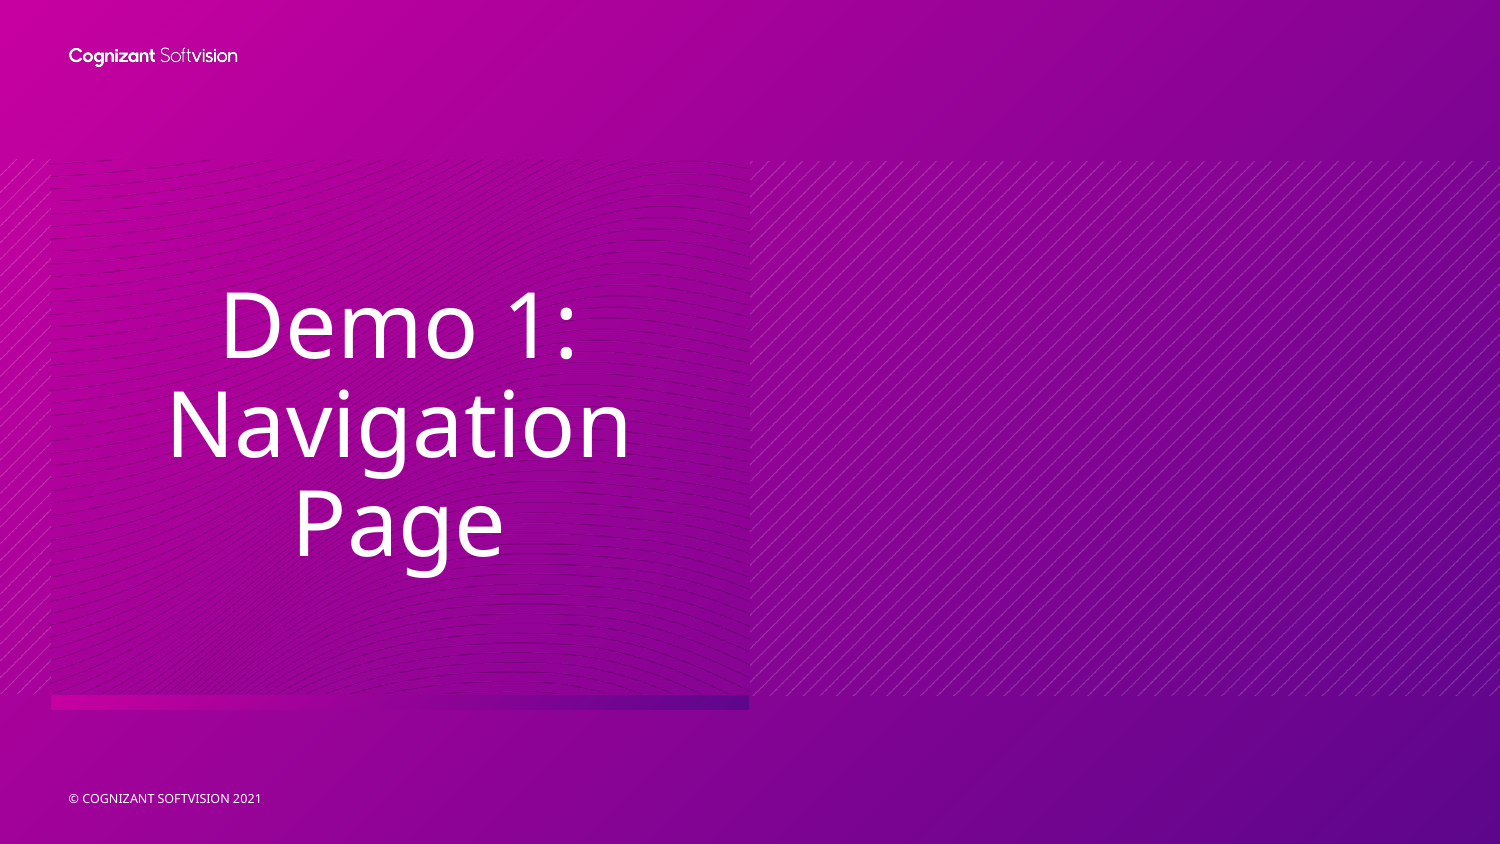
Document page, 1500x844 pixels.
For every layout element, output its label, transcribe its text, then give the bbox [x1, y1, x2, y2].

picture [59, 37, 247, 77]
title Demo 1: Navigation Page [50, 161, 748, 696]
